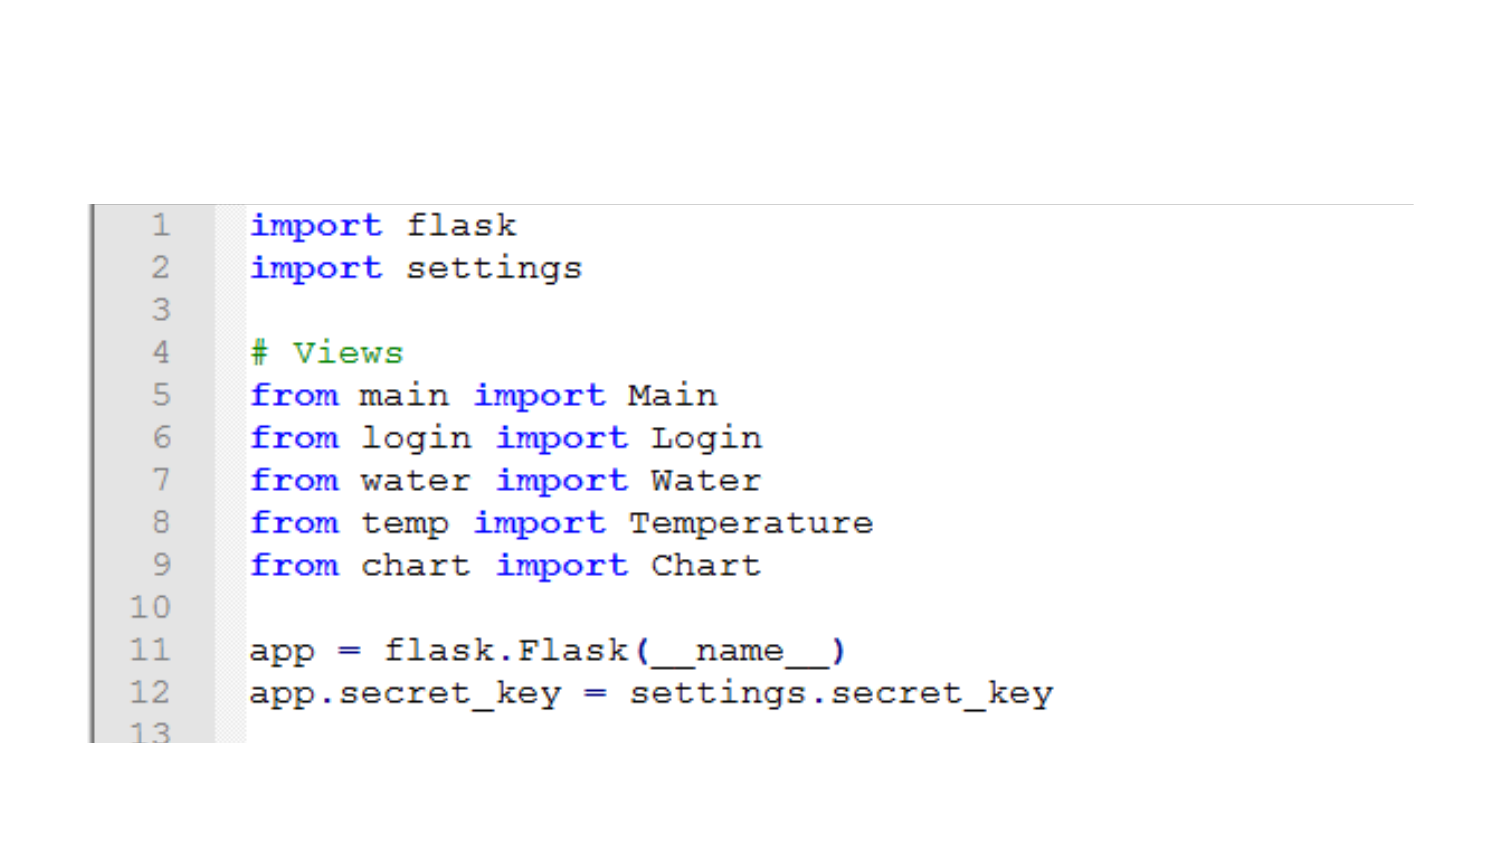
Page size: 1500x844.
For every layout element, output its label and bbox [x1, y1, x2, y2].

picture [86, 204, 1414, 743]
